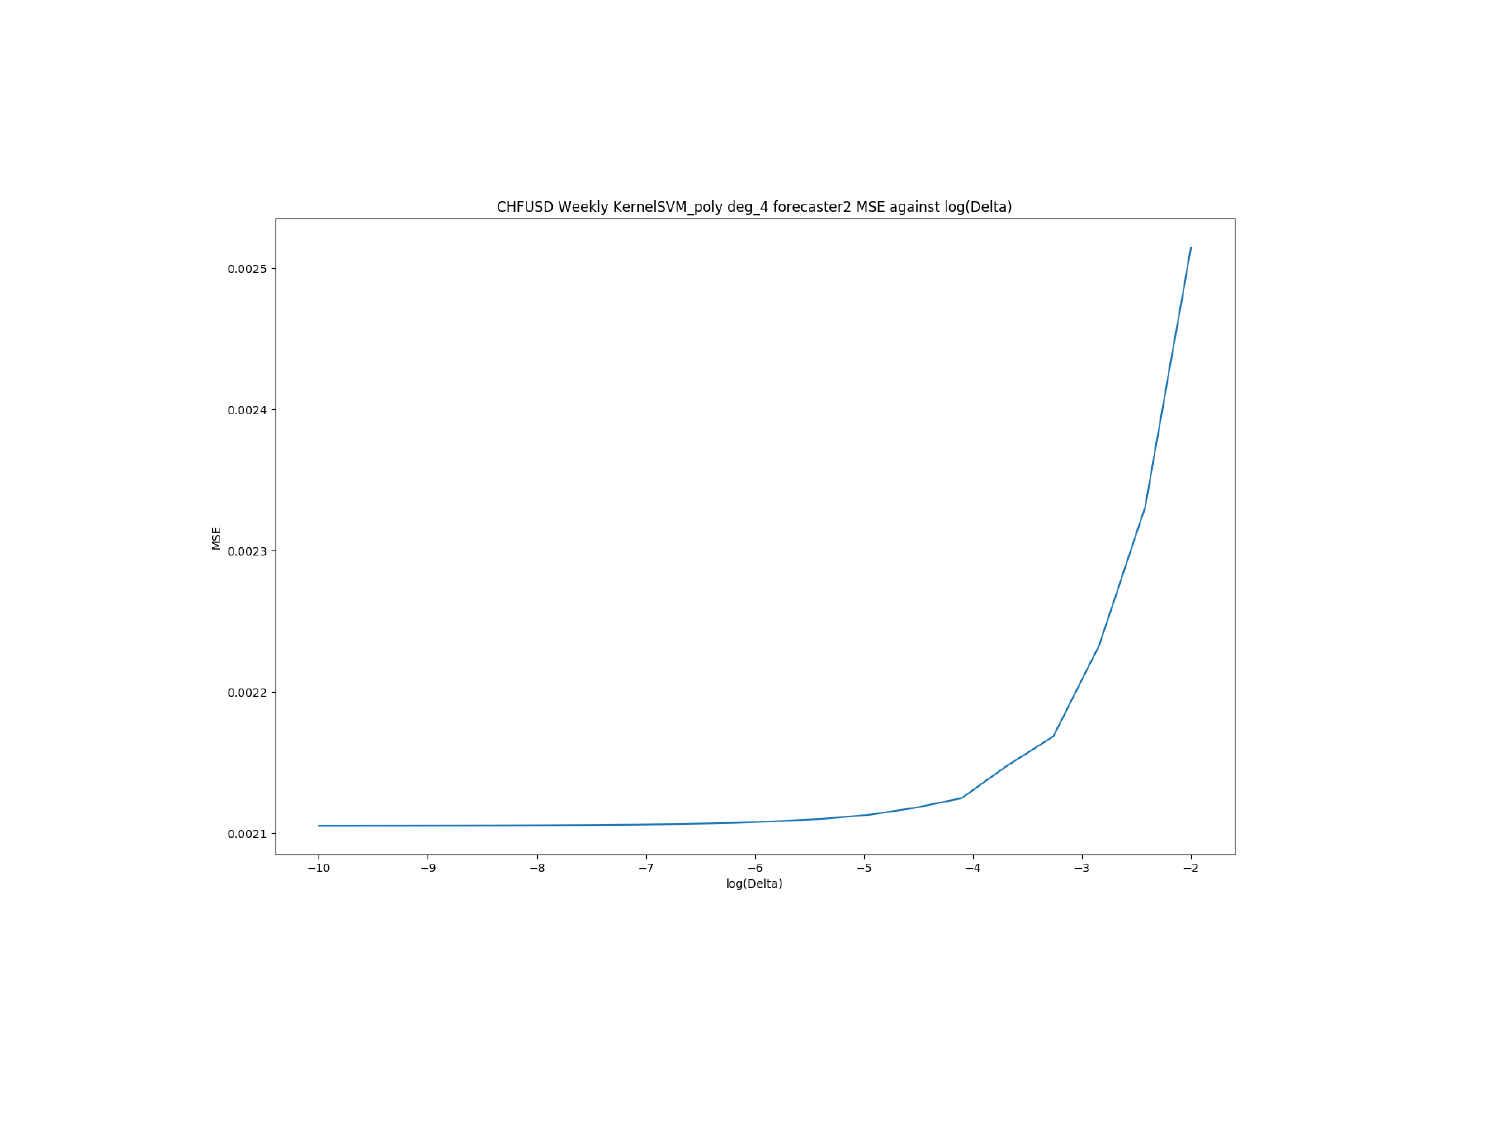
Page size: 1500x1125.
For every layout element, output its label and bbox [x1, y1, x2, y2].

picture [119, 119, 1358, 946]
